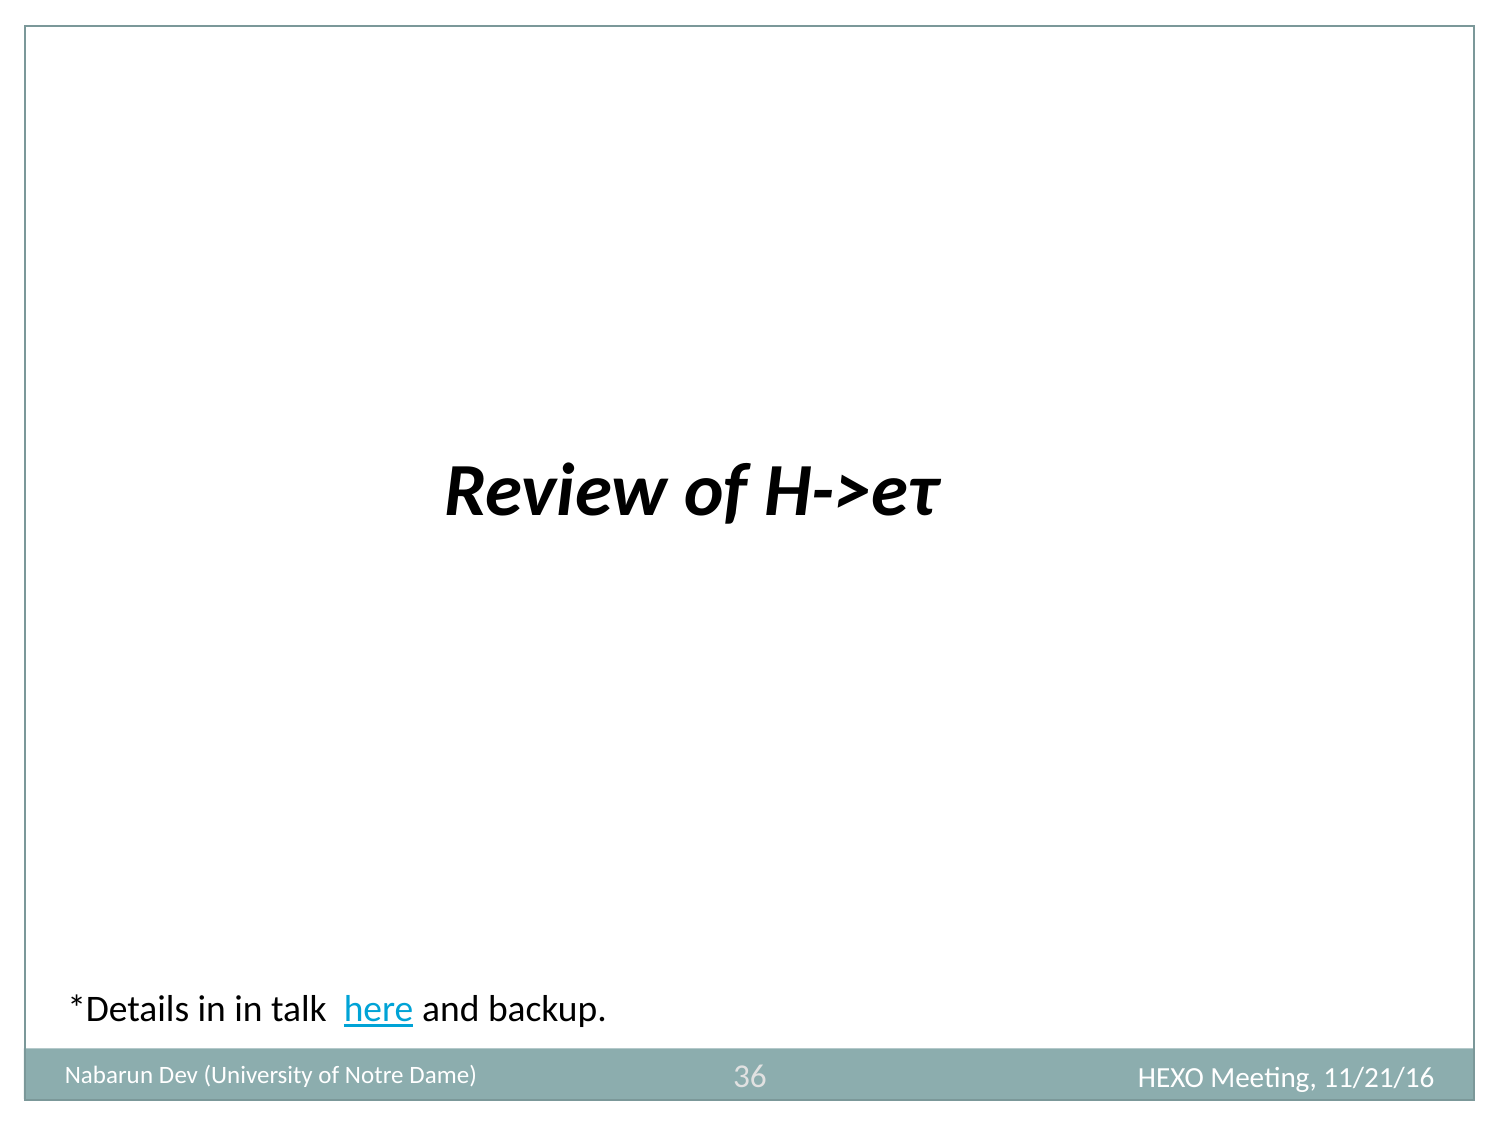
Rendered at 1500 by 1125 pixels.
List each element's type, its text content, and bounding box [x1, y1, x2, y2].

text_box Review of H->eτ [349, 433, 1051, 538]
footer Nabarun Dev (University of Notre Dame) [50, 1051, 638, 1112]
slide_number 36 [699, 1037, 800, 1110]
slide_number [950, 1050, 1450, 1111]
text_box *Details in in talk here and backup. [52, 976, 881, 1037]
